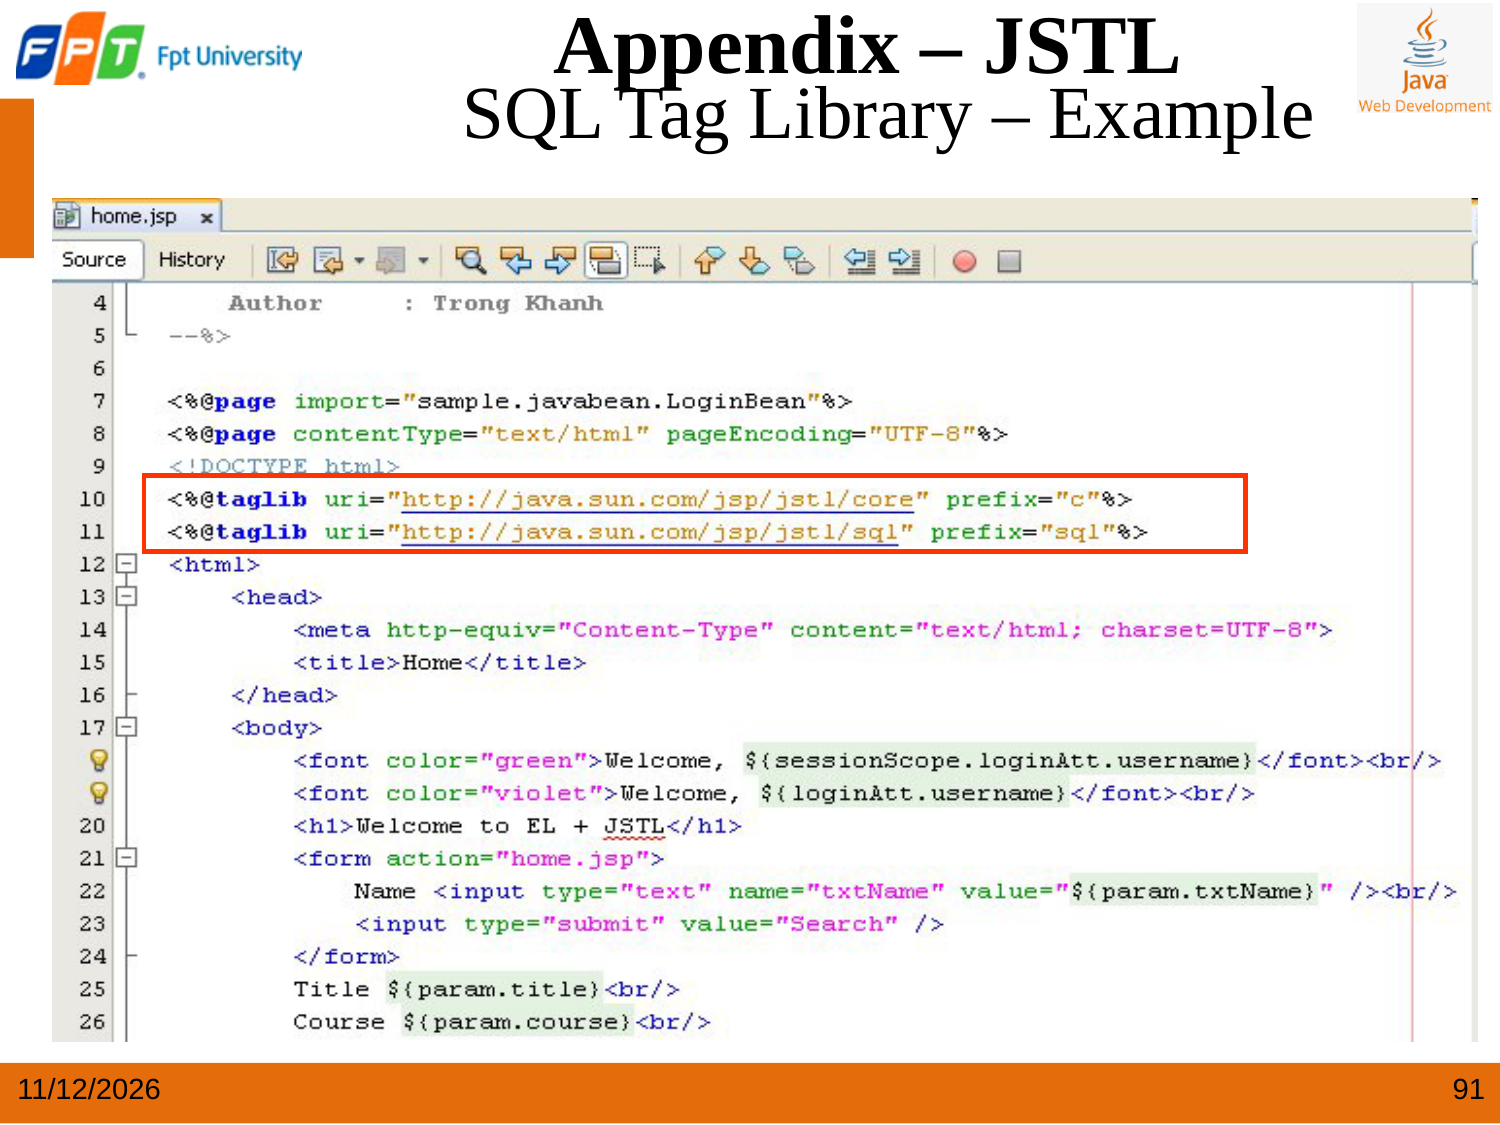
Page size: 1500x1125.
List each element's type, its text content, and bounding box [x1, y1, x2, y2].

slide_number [2, 1063, 231, 1123]
slide_number 91 [1050, 1063, 1500, 1124]
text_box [51, 197, 1479, 1042]
picture [16, 11, 273, 85]
title Appendix – JSTL SQL Tag Library – Example [273, 0, 1500, 177]
